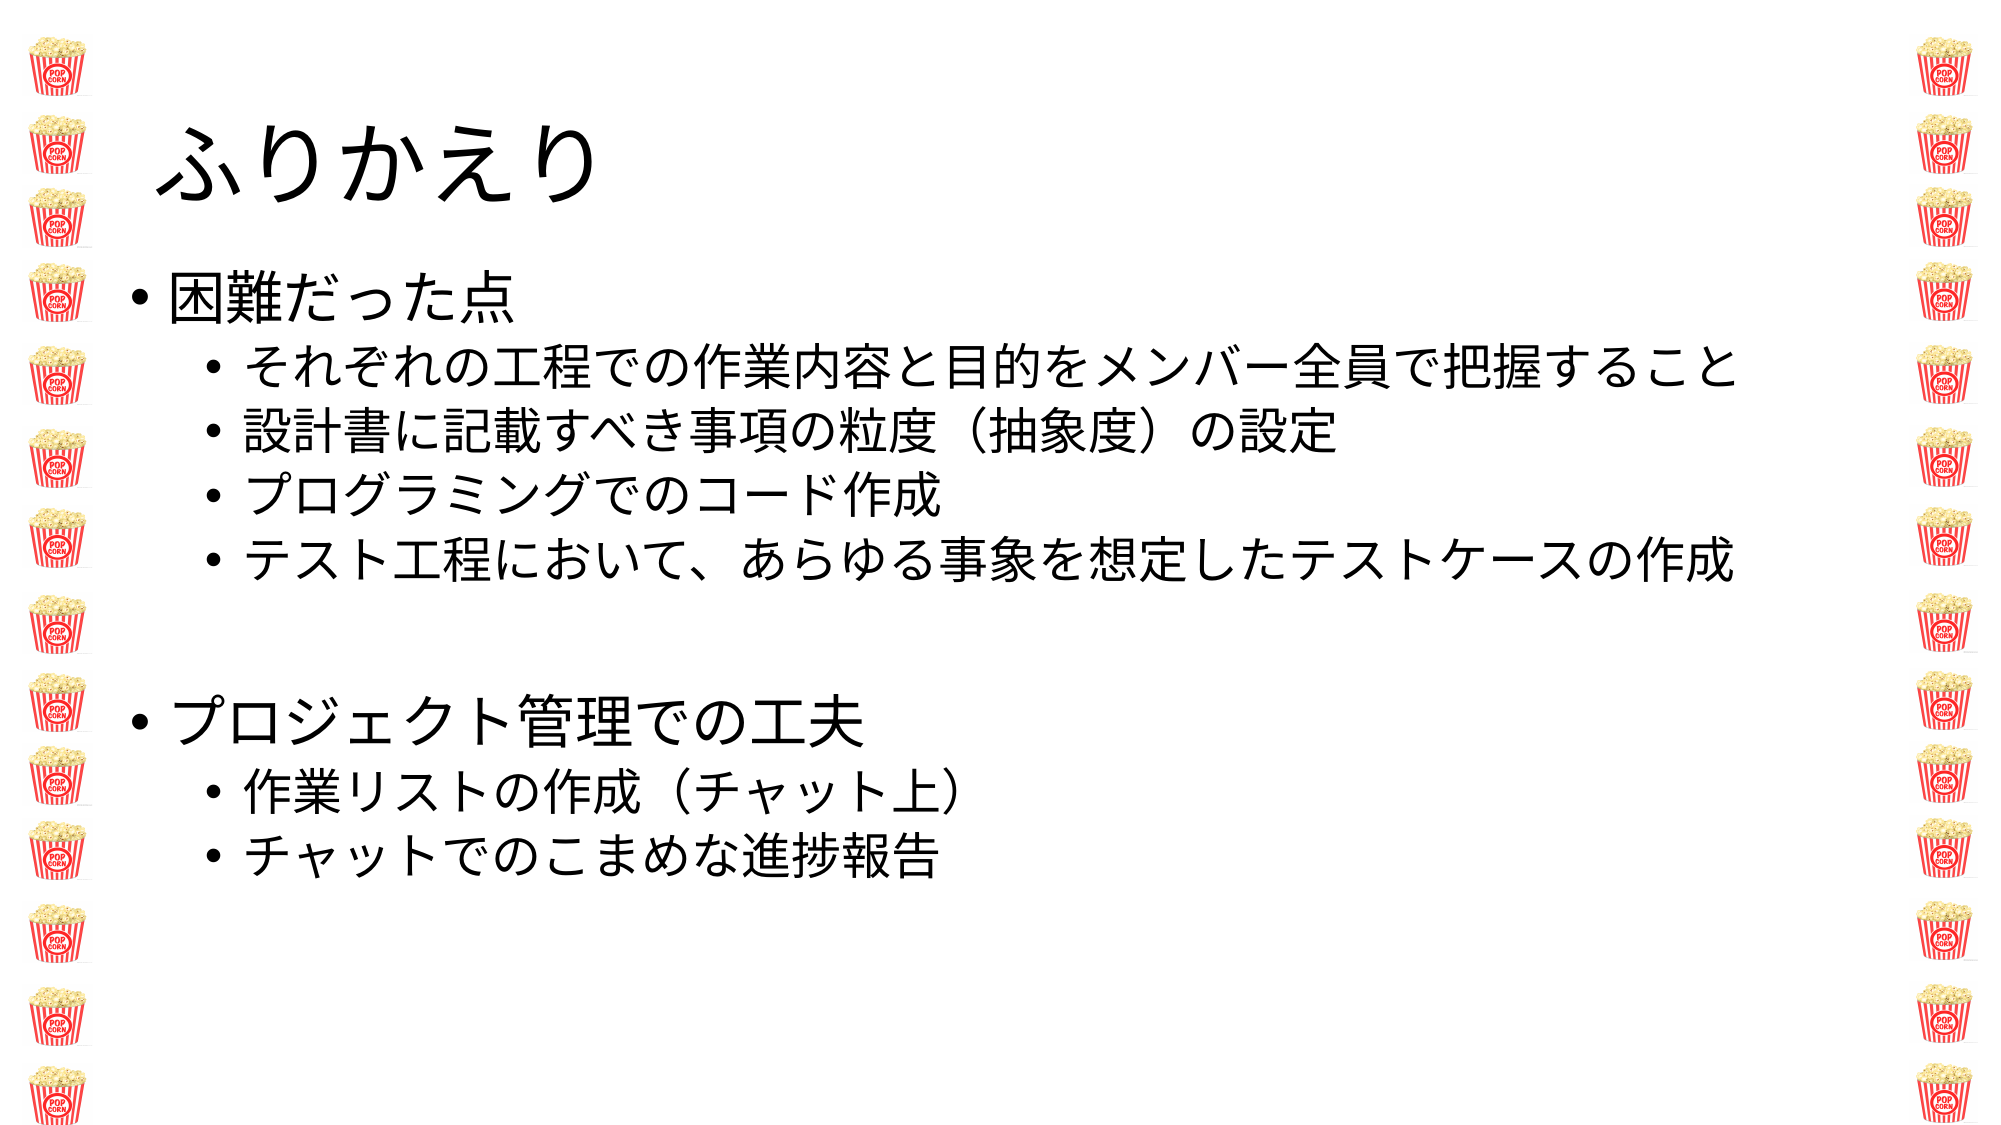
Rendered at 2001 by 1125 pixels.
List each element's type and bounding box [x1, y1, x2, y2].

text_box [21, 33, 1979, 1125]
